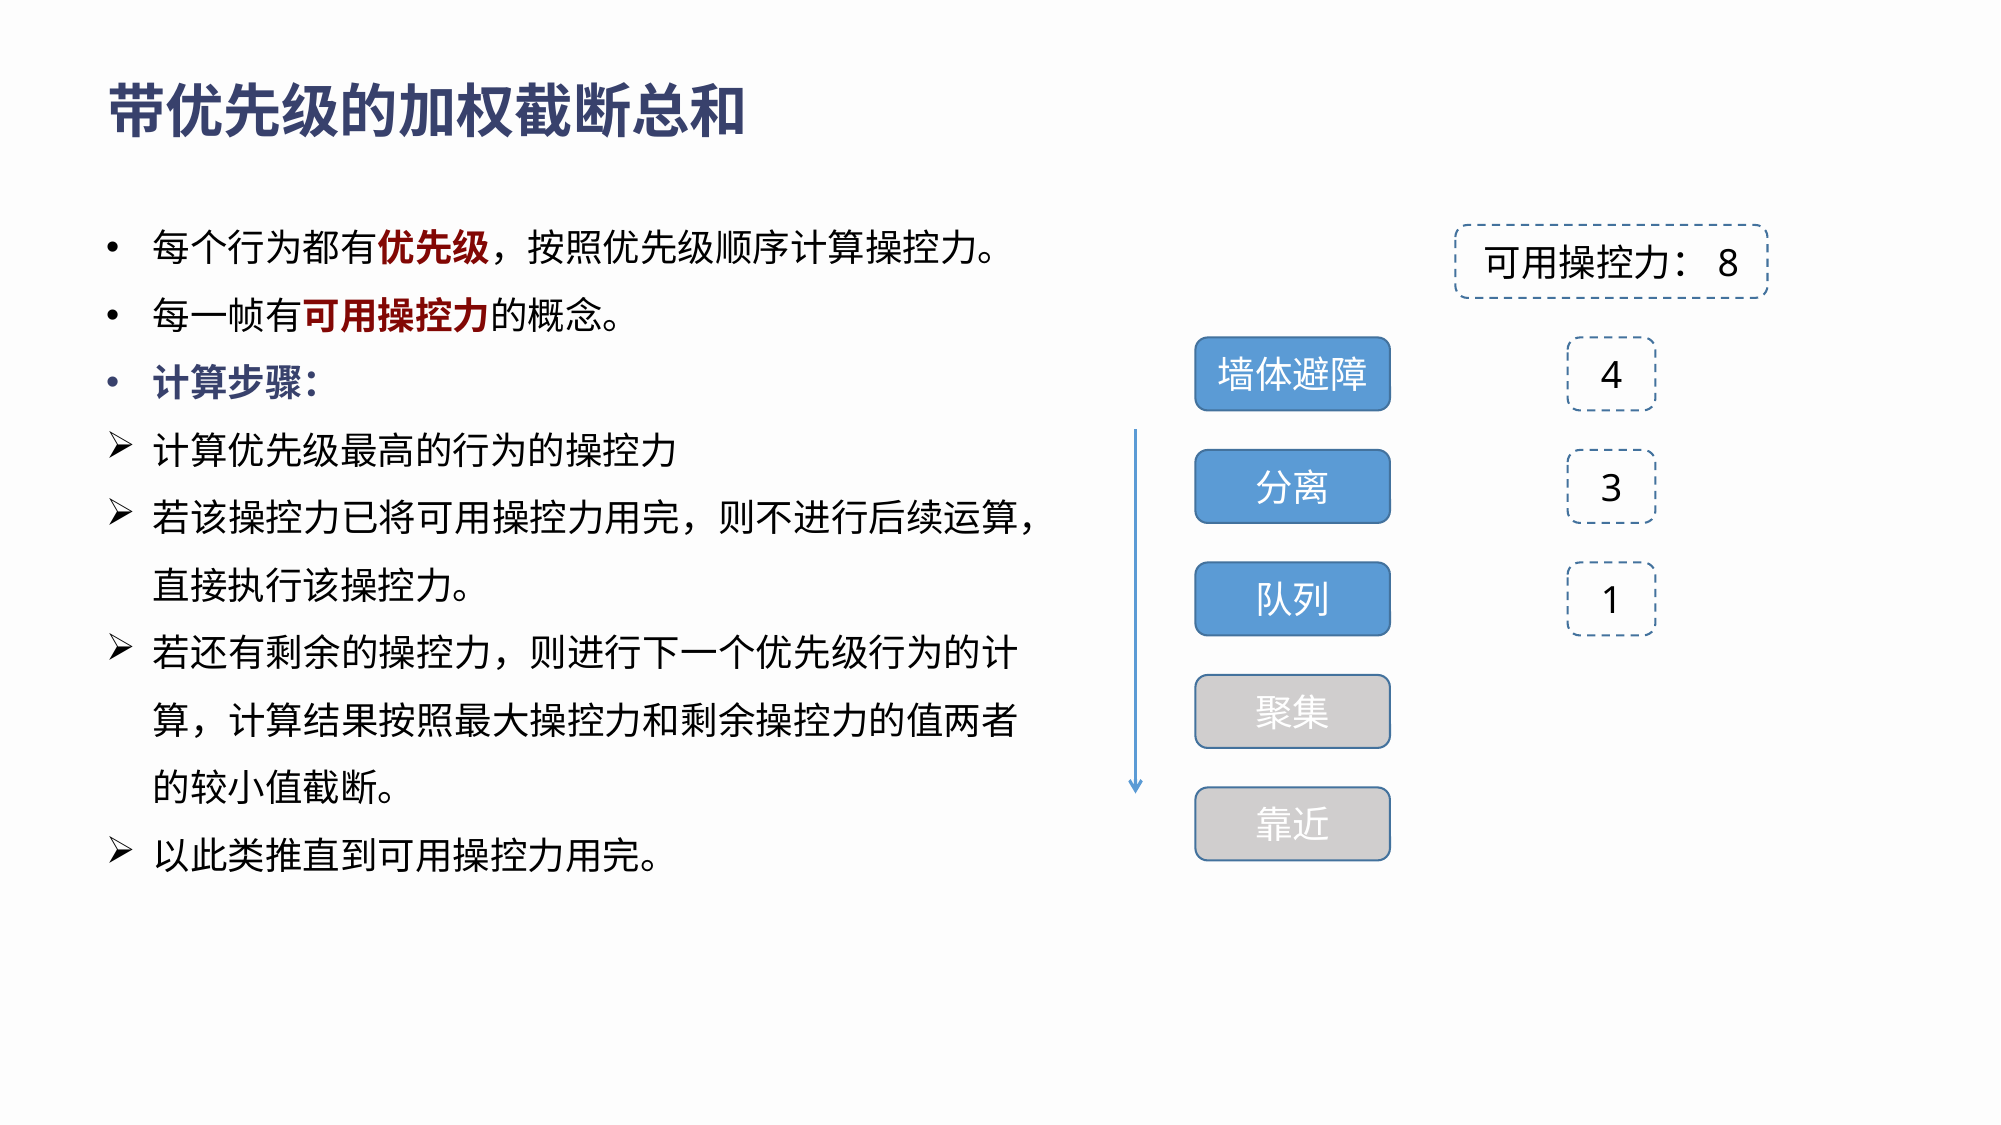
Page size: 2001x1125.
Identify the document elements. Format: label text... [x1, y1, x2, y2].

text_box 带优先级的加权截断总和 [92, 66, 763, 152]
text_box 每个行为都有优先级，按照优先级顺序计算操控力。 每一帧有可用操控力的概念。 计算步骤： 计算优先级最高的行为的操控力 若该操控力已将可用操控力用完，则不进行后续运算，直接执行该操控力。 若还有剩余的操控力，则进行下一个优先级行为的计算，计算结果按照最大操控力和剩余操控力的值两者的较小值截断。 以此类推直到可用操控力用完。 [91, 194, 1034, 885]
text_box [1135, 224, 1768, 861]
